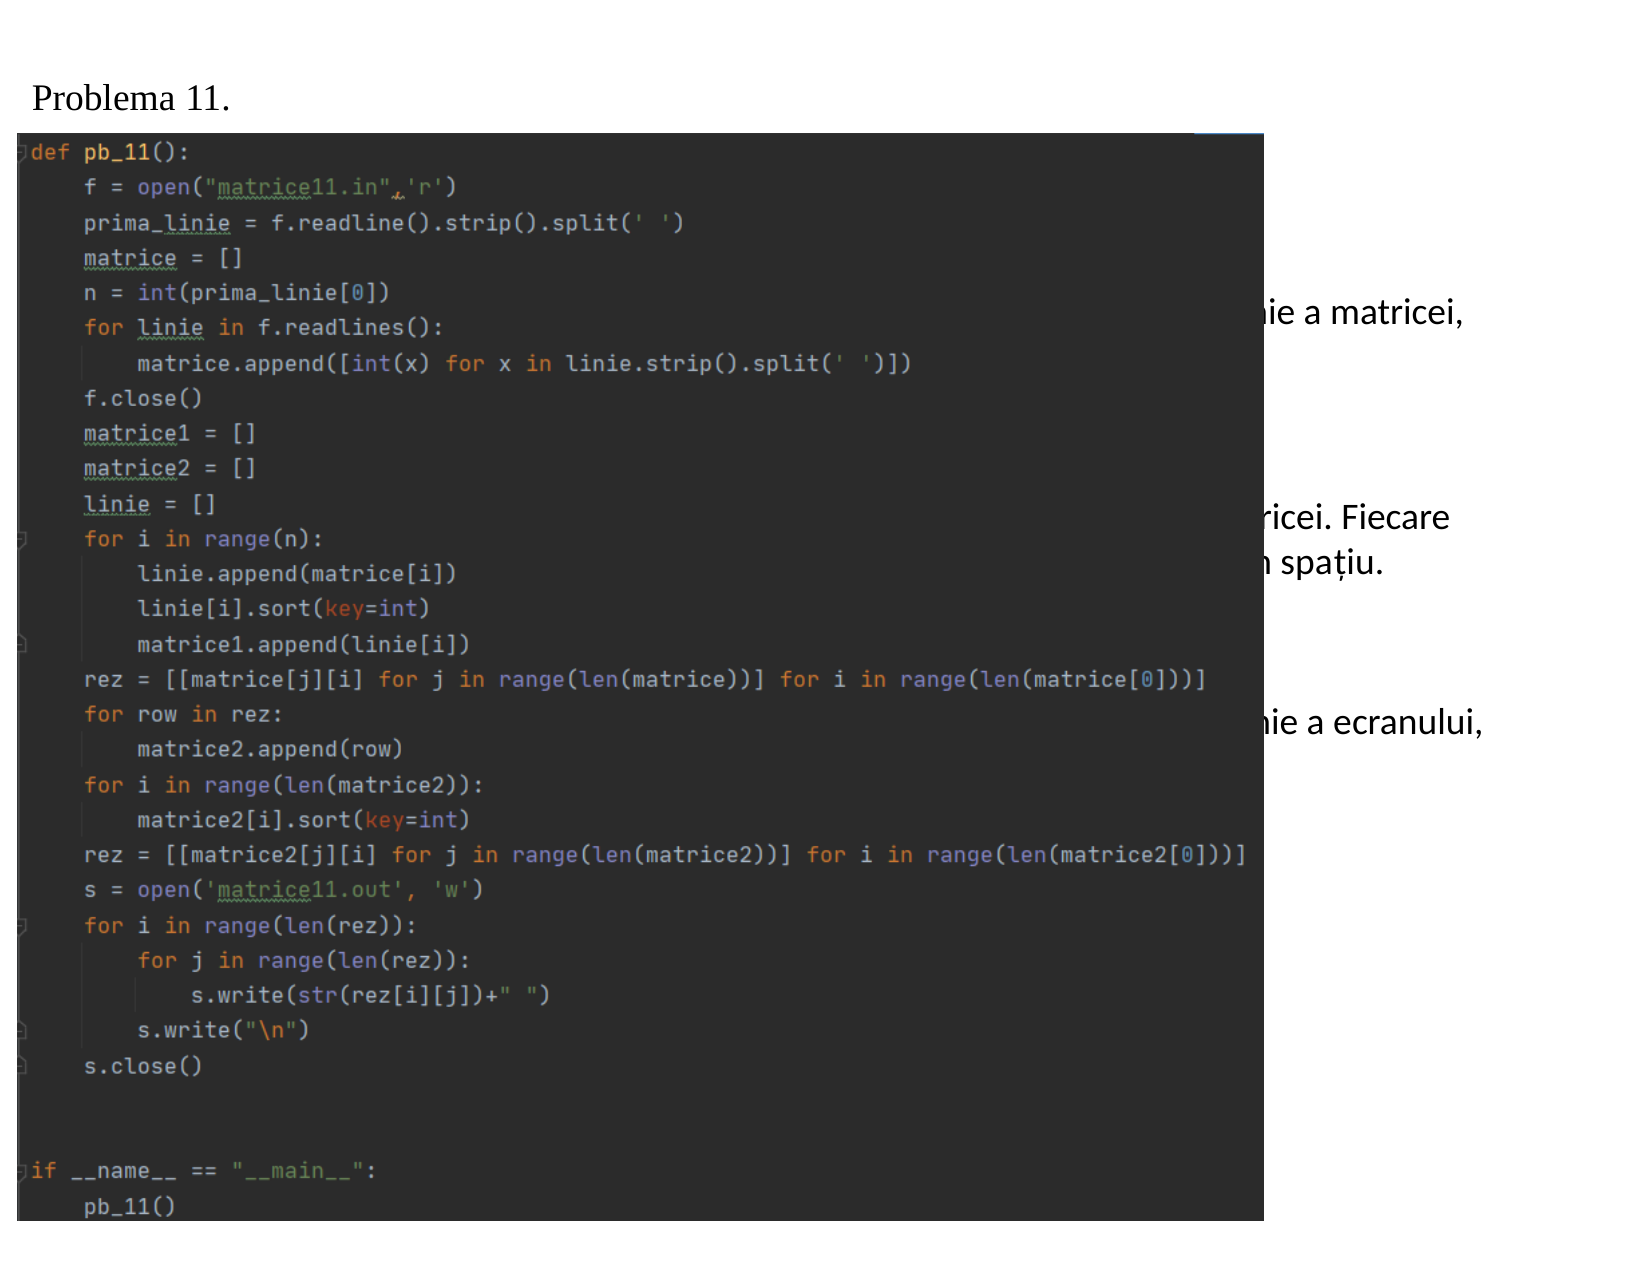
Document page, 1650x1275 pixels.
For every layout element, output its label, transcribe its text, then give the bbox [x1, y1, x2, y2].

text_box Problema 11. [17, 20, 1412, 125]
text_box Cerința – problema 2877 Se dă o matrice pătratică de dimensiune n. Să se ordoneze crescător fiecare linie a matricei, apoi să se ordoneze crescător fiecare coloană a acesteia. Date de intrare Programul citește din fișierul matrice11.in numărul n, iar apoi elementele matricei. Fiecare linie se află pe câte un rând, elementele fiecărei linii fiind separate prin câte un spațiu. Date de ieșire Programul va afișa pe ecran matricea modificată, câte o linie a matricei pe o linie a ecranului, elementele fiecărei linii fiind separate prin câte un spațiu. Restricții și precizări 1 ≤ n ≤ 100 elementele matricei vor fi mai mici decât 1.000 [1264, 164, 1513, 1000]
picture [17, 133, 1264, 1221]
